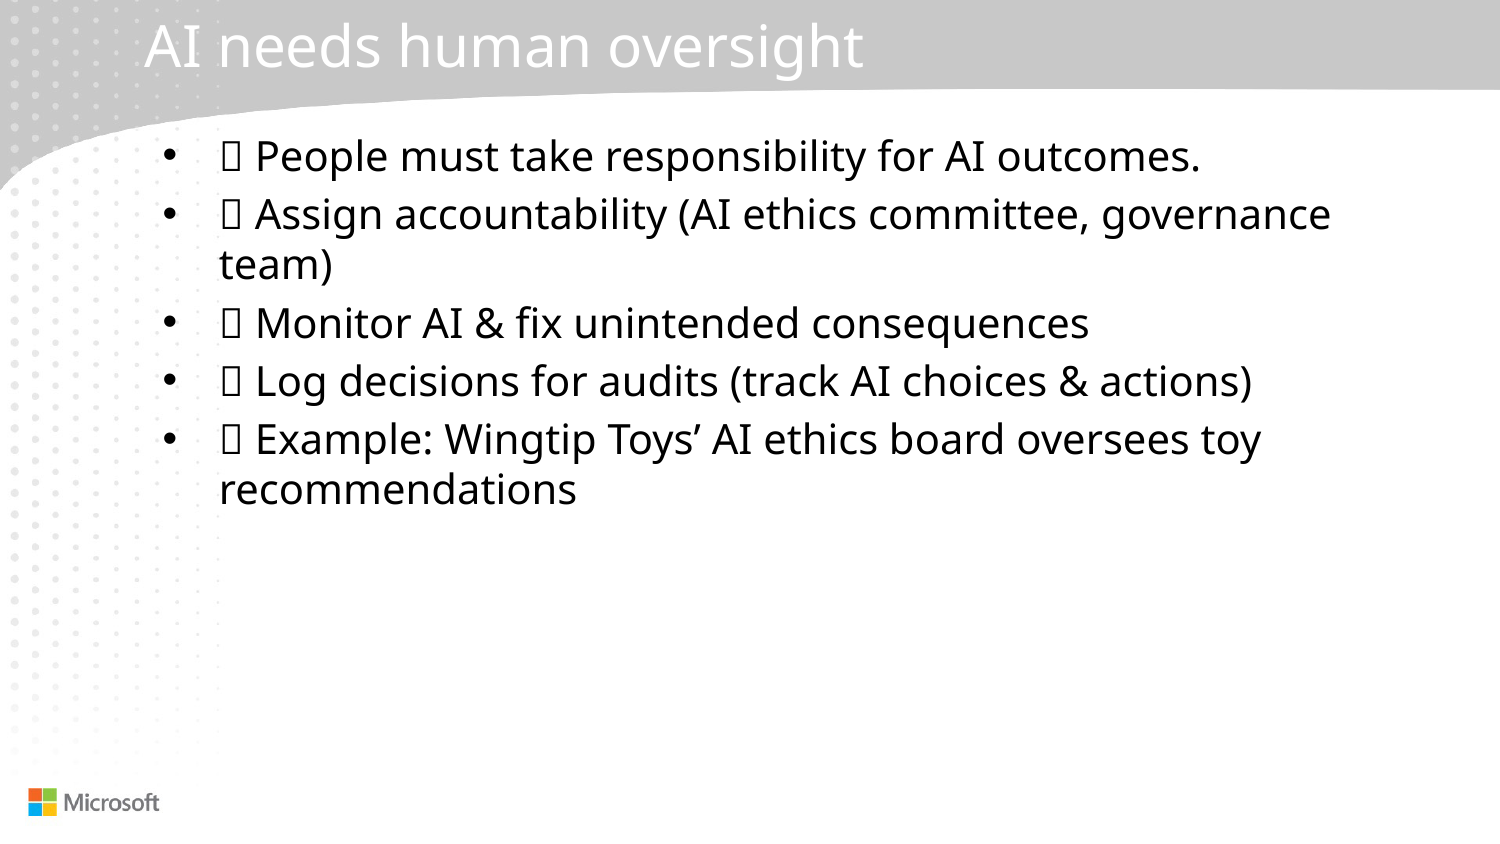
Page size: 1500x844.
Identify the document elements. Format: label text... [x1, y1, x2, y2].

picture [0, 0, 1500, 844]
list 📌 People must take responsibility for AI outcomes. ✅ Assign accountability (AI ethics committee, governance team) ✅ Monitor AI & fix unintended consequences ✅ Log decisions for audits (track AI choices & actions) ✅ Example: Wingtip Toys’ AI ethics board oversees toy recommendations [147, 122, 1454, 830]
title AI needs human oversight [130, 1, 1369, 78]
